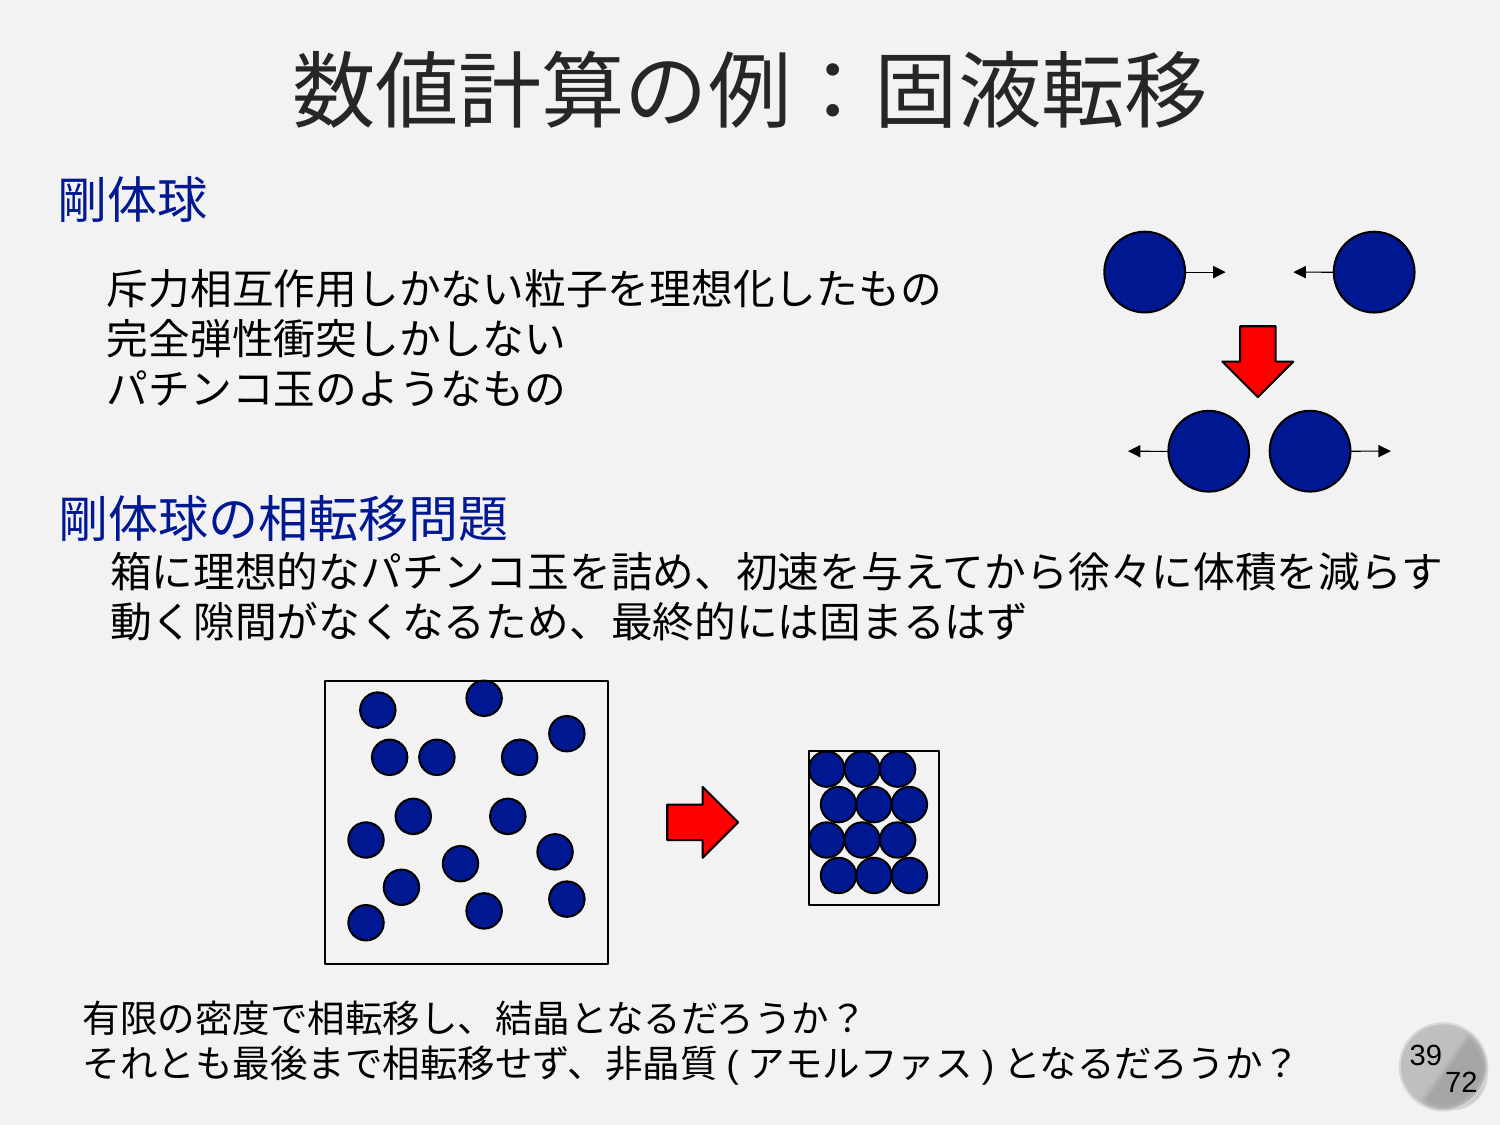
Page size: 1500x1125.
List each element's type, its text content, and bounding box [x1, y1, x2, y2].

text_box [441, 844, 480, 883]
text_box [890, 785, 929, 824]
text_box 剛体球 [42, 160, 222, 236]
list 数値計算の例：固液転移 [0, 31, 1500, 155]
text_box [548, 880, 586, 918]
text_box [1221, 325, 1295, 398]
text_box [1269, 410, 1391, 492]
text_box [819, 785, 856, 824]
text_box [855, 856, 891, 895]
text_box [347, 903, 385, 942]
text_box [418, 738, 456, 777]
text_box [1104, 231, 1226, 313]
text_box [324, 680, 609, 965]
text_box [548, 714, 586, 753]
text_box [807, 821, 844, 859]
text_box [465, 679, 503, 718]
text_box [878, 821, 917, 859]
text_box [855, 785, 892, 824]
text_box 剛体球の相転移問題 [43, 479, 524, 555]
text_box 斥力相互作用しかない粒子を理想化したもの 完全弾性衝突しかしない パチンコ玉のようなもの [92, 255, 957, 421]
text_box [489, 797, 527, 836]
text_box [807, 750, 844, 788]
text_box [878, 750, 917, 788]
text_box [1293, 231, 1415, 313]
text_box [843, 750, 880, 788]
text_box [819, 856, 856, 895]
text_box [347, 821, 385, 859]
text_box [1127, 410, 1250, 492]
text_box [666, 786, 739, 859]
text_box 有限の密度で相転移し、結晶となるだろうか？ それとも最後まで相転移せず、非晶質(アモルファス)となるだろうか？ [67, 987, 1315, 1093]
text_box 箱に理想的なパチンコ玉を詰め、初速を与えてから徐々に体積を減らす 動く隙間がなくなるため、最終的には固まるはず [95, 538, 1459, 654]
text_box [465, 892, 503, 930]
text_box [808, 750, 940, 906]
text_box [890, 856, 929, 895]
text_box [370, 738, 409, 777]
text_box [843, 821, 880, 859]
